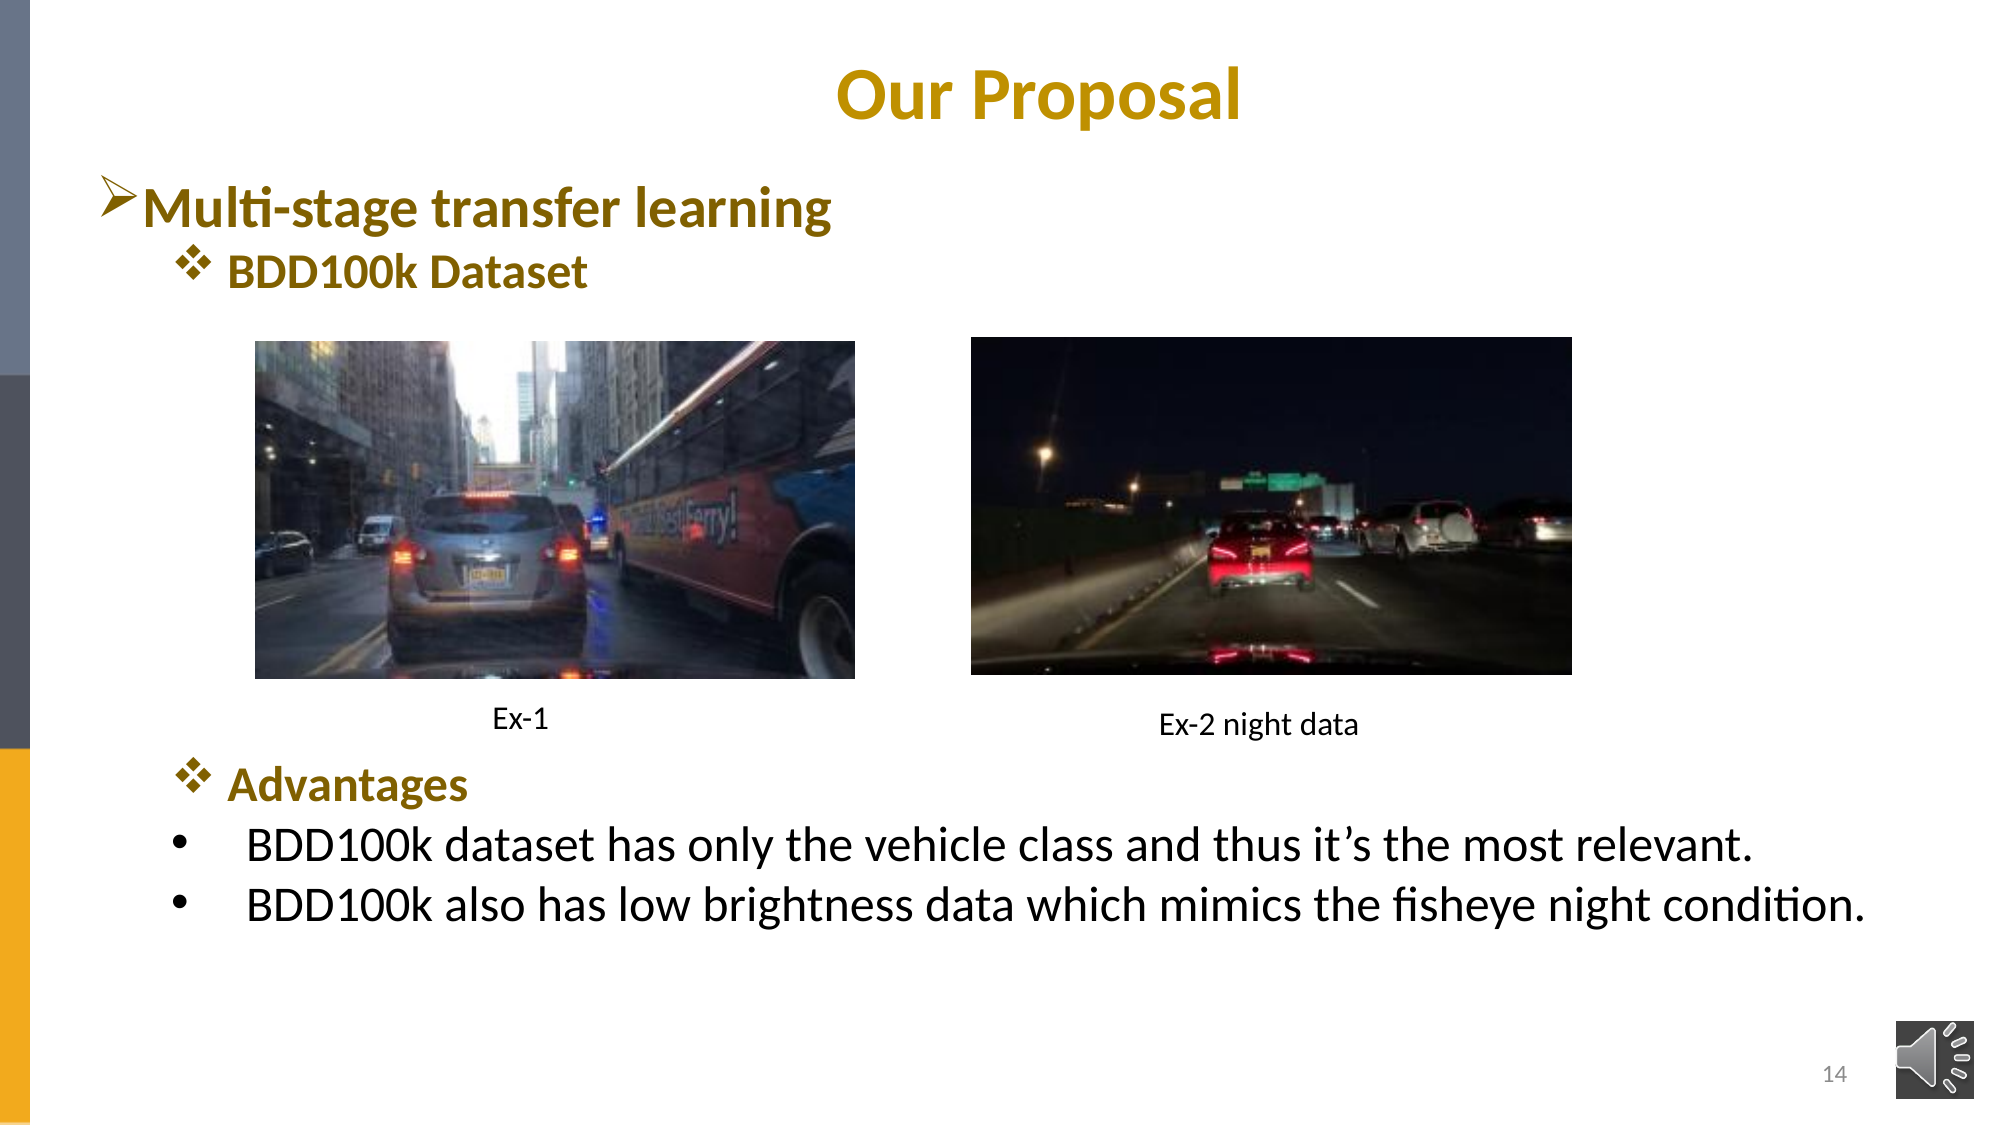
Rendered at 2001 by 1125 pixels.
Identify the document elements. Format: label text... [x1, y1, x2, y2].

text_box Ex-2 night data [1143, 694, 1504, 743]
text_box Advantages BDD100k dataset has only the vehicle class and thus it’s the most relevant. BDD100k also has low brightness data which mimics the fisheye night condition. [81, 743, 1919, 999]
picture [0, 0, 30, 1125]
text_box Multi-stage transfer learning BDD100k Dataset [81, 161, 1919, 367]
text_box Our Proposal [643, 36, 1436, 143]
picture [971, 337, 1572, 675]
picture [255, 341, 855, 679]
text_box Ex-1 [477, 688, 696, 743]
picture [1894, 1019, 1975, 1100]
slide_number 14 [1412, 1042, 1863, 1103]
